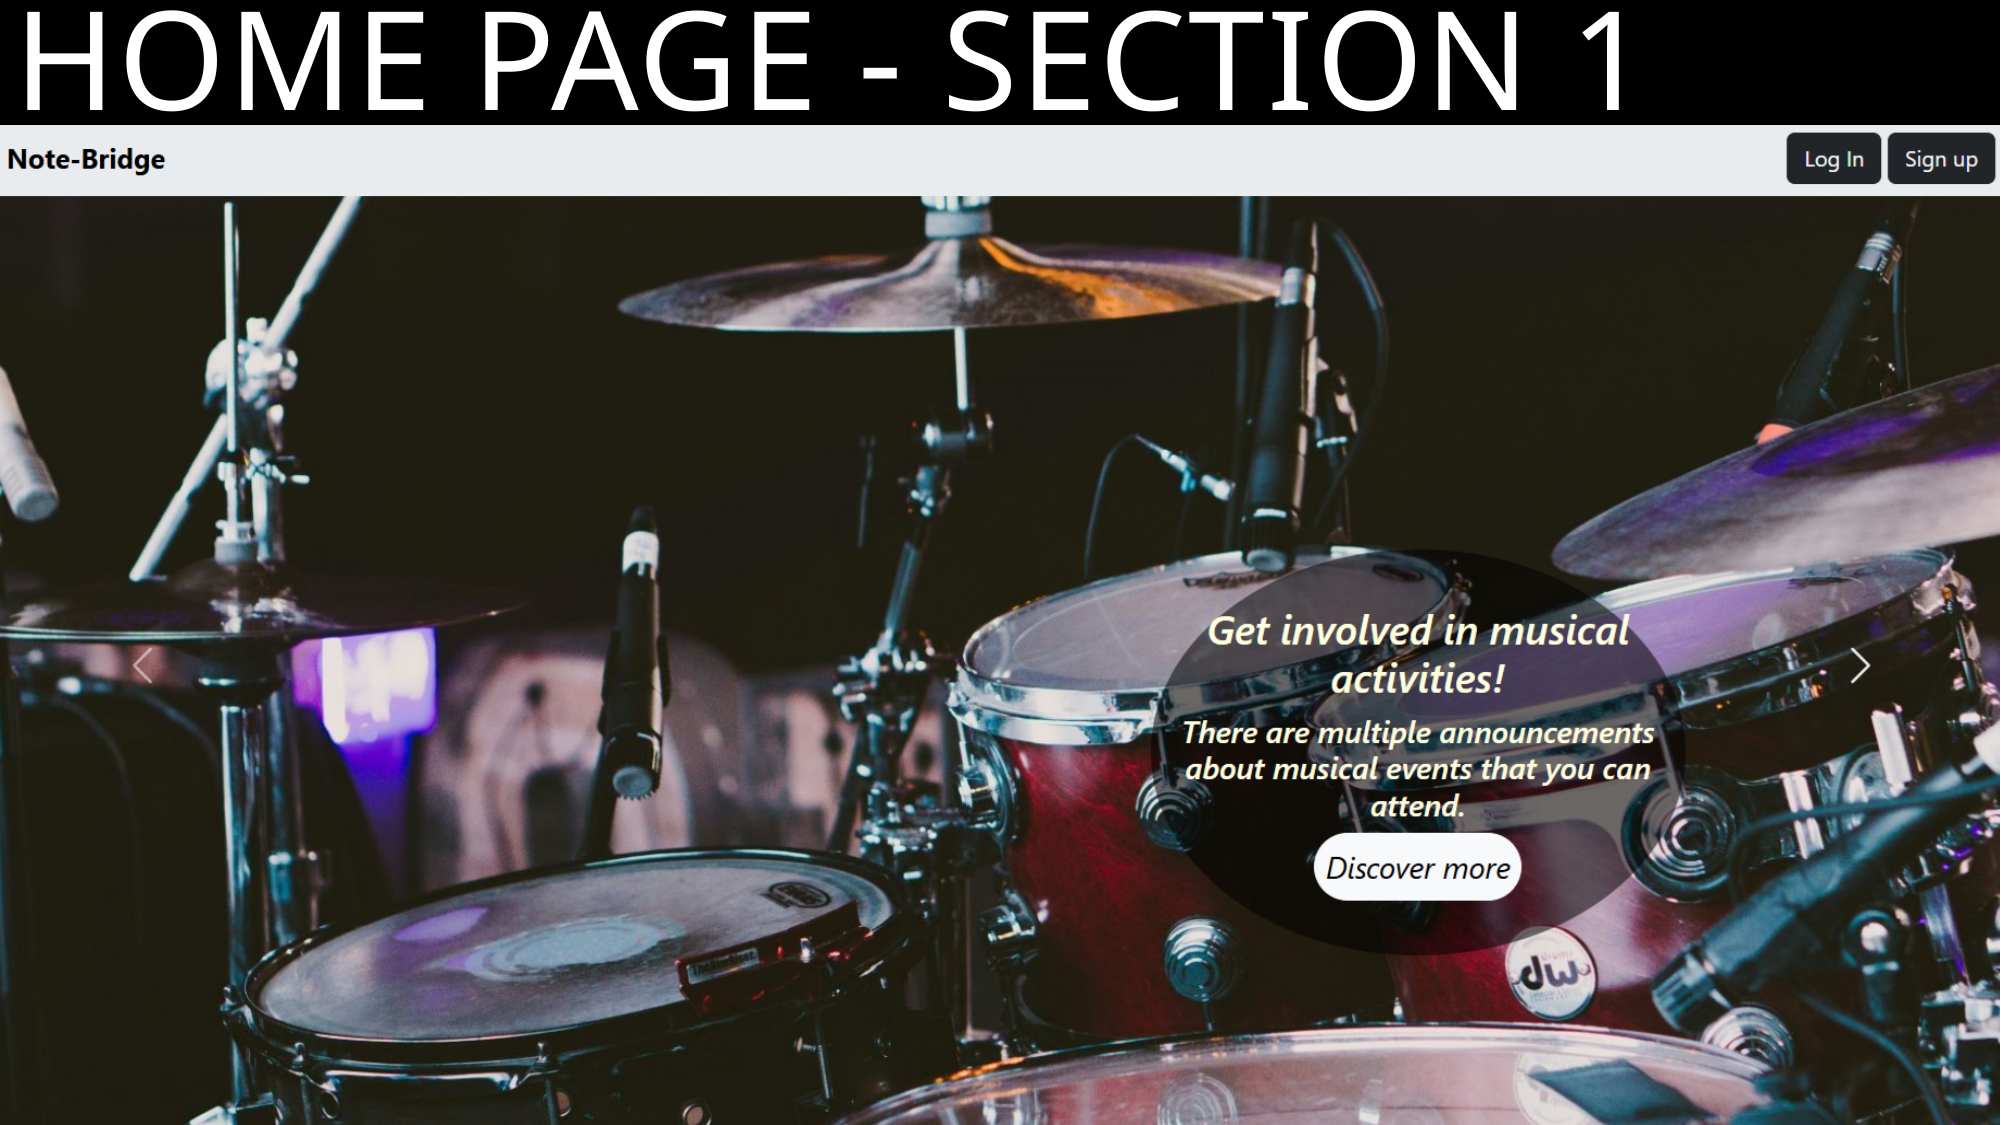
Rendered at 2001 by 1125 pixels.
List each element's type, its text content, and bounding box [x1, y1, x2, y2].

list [0, 125, 2000, 1125]
title Home page - sectıon 1 [0, 0, 1685, 125]
